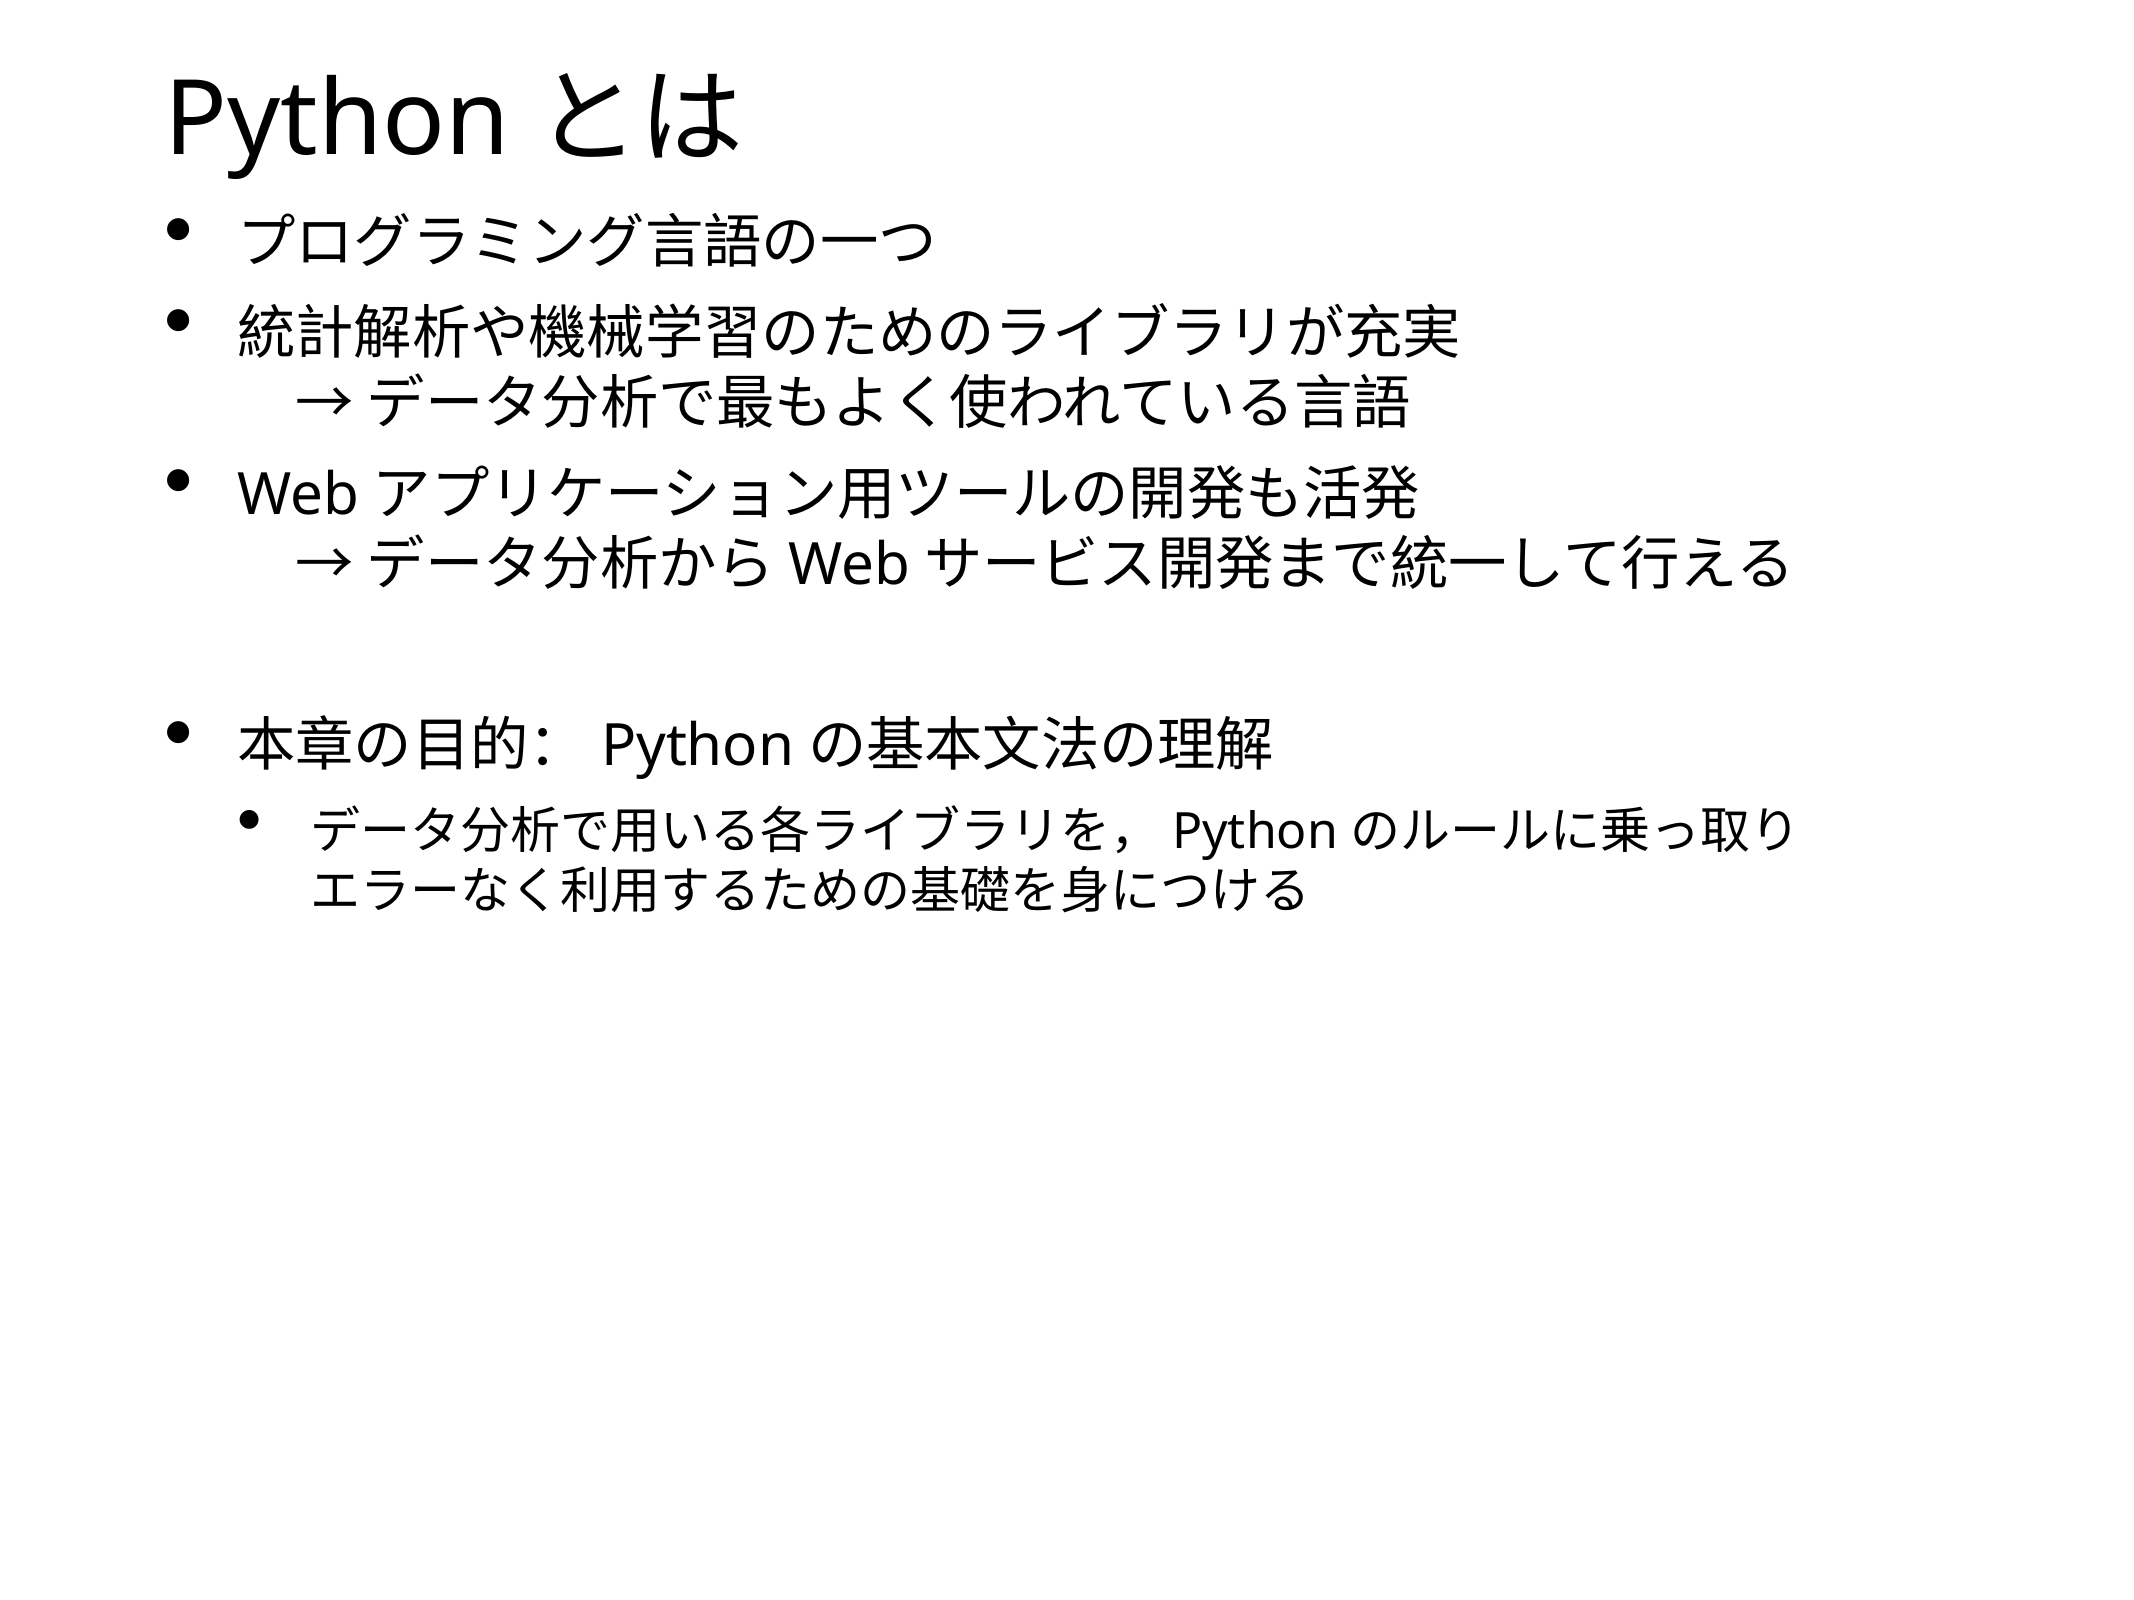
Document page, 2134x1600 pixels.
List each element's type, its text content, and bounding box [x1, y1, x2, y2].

title Pythonとは [155, 41, 1978, 193]
list プログラミング言語の一つ 統計解析や機械学習のためのライブラリが充実 → データ分析で最もよく使われている言語 Webアプリケーション用ツールの開発も活発 → データ分析からWebサービス開発まで統一して行える 本章の目的：Pythonの基本文法の理解 データ分析で用いる各ライブラリを，Pythonのルールに乗っ取り エラーなく利用するための基礎を身につける [155, 195, 1978, 1238]
